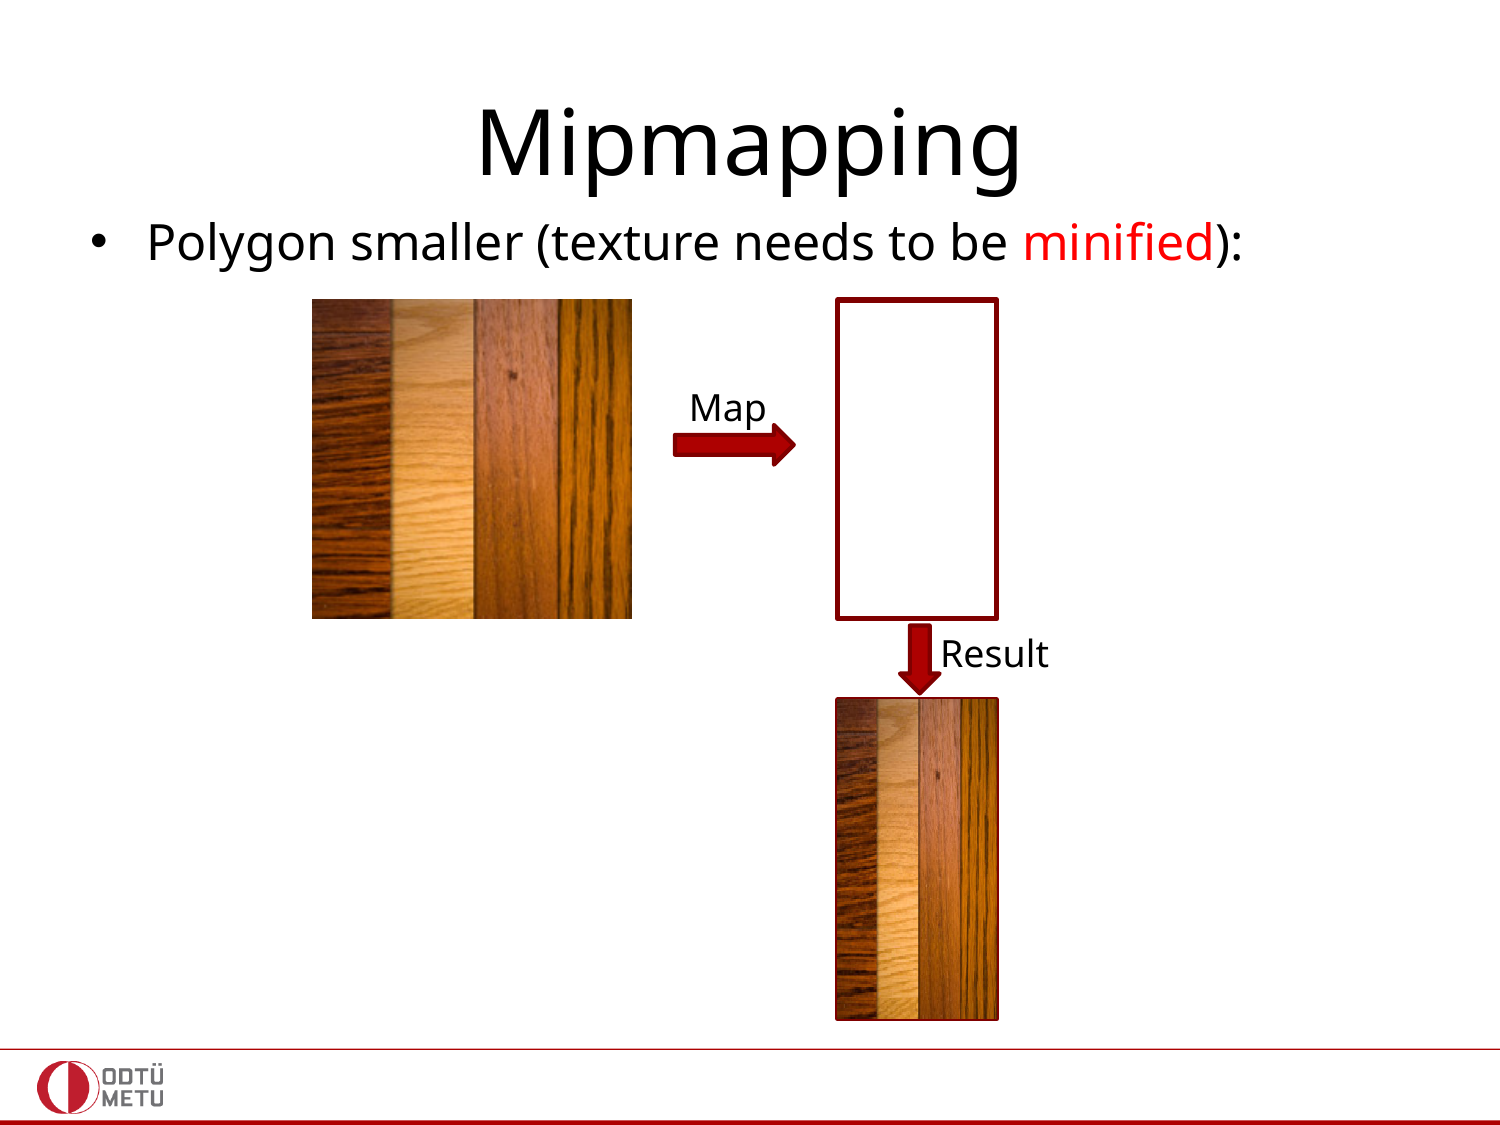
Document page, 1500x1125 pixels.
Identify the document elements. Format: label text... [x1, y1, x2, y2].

text_box Map [674, 376, 782, 437]
text_box [672, 430, 796, 467]
text_box Result [925, 622, 1064, 683]
picture [836, 699, 997, 1019]
title Mipmapping [75, 45, 1425, 202]
text_box [835, 298, 999, 621]
picture [312, 299, 632, 619]
picture [37, 1061, 163, 1114]
list Polygon smaller (texture needs to be minified): [75, 202, 1425, 1013]
text_box [898, 623, 934, 696]
